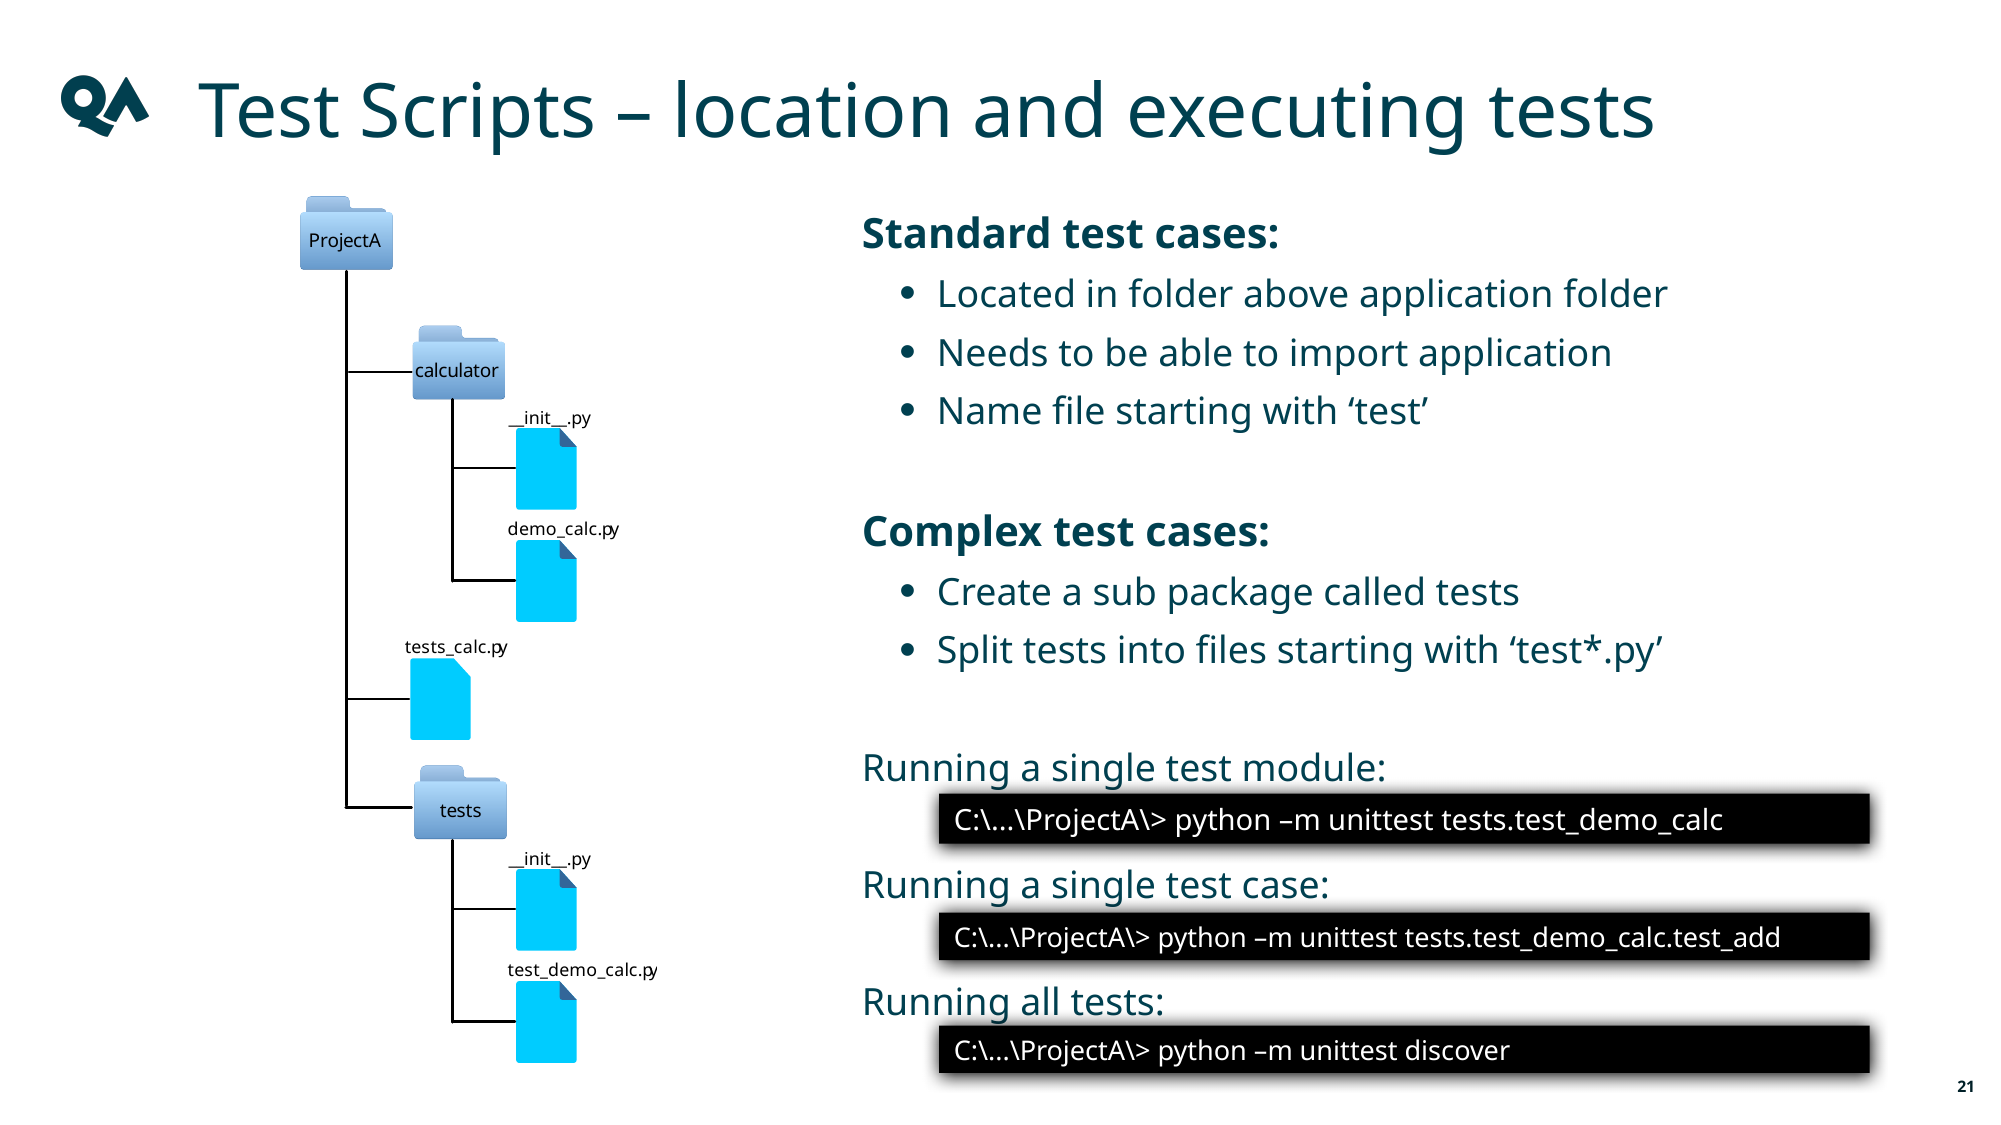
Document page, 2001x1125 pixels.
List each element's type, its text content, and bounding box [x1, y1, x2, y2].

picture [300, 195, 657, 1063]
text_box C:\...\ProjectA\> python –m unittest tests.test_demo_calc [939, 793, 1870, 844]
list Standard test cases: Located in folder above application folder Needs to be able to import application Name file starting with ‘test’ Complex test cases: Create a sub package called tests Split tests into files starting with ‘test*.py’ Running a single test module: Running a single test case: Running all tests: [861, 206, 1845, 1066]
picture [44, 61, 166, 148]
text_box C:\...\ProjectA\> python –m unittest discover [939, 1025, 1870, 1073]
slide_number 21 [1846, 1068, 1976, 1098]
list Test Scripts – location and executing tests [198, 62, 1937, 148]
text_box C:\...\ProjectA\> python –m unittest tests.test_demo_calc.test_add [939, 912, 1870, 961]
